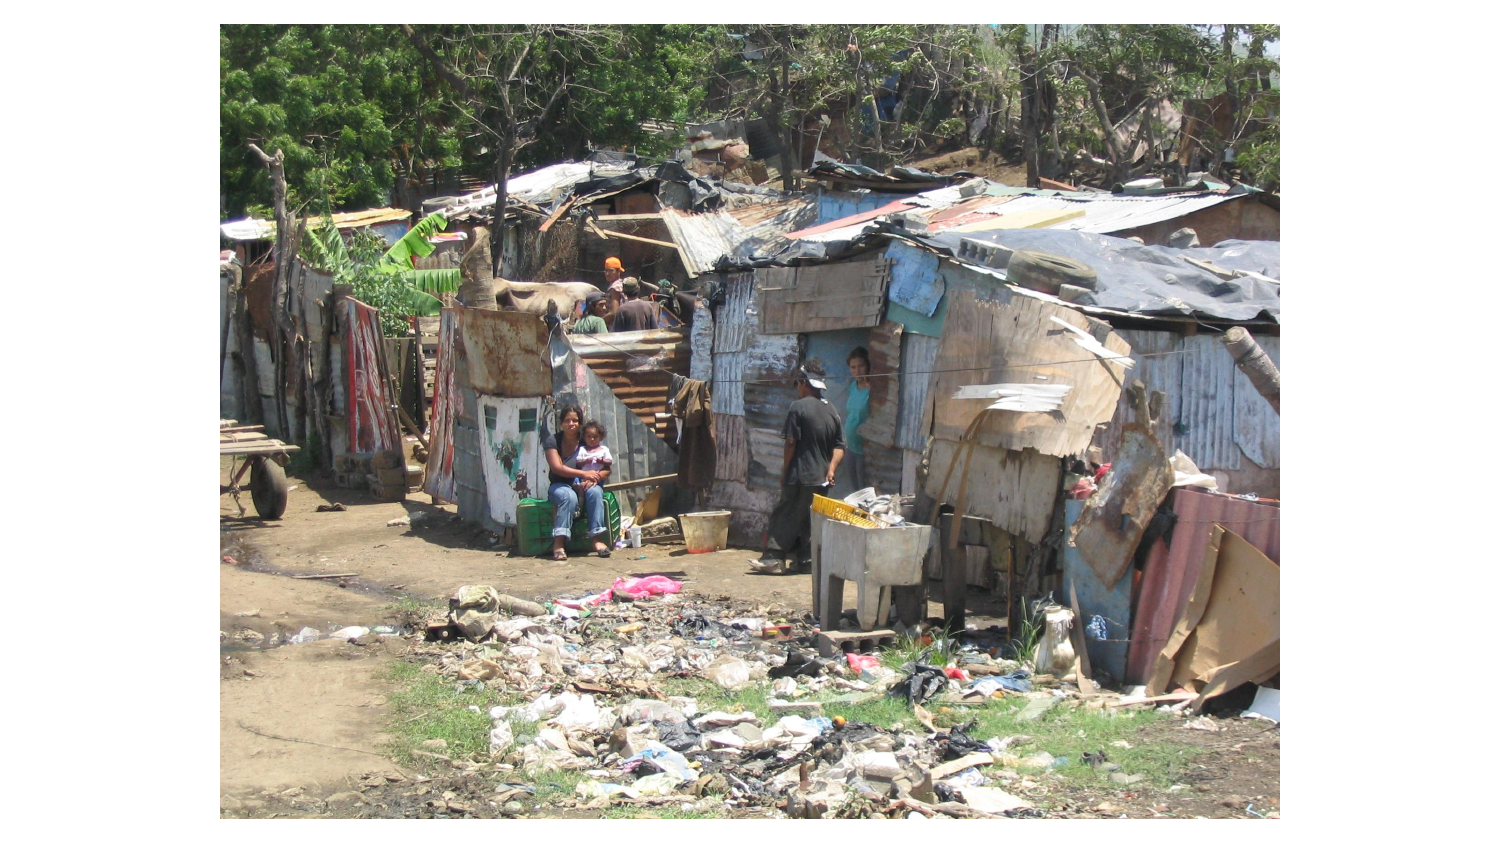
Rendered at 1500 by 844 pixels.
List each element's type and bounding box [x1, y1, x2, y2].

picture [220, 24, 1280, 819]
